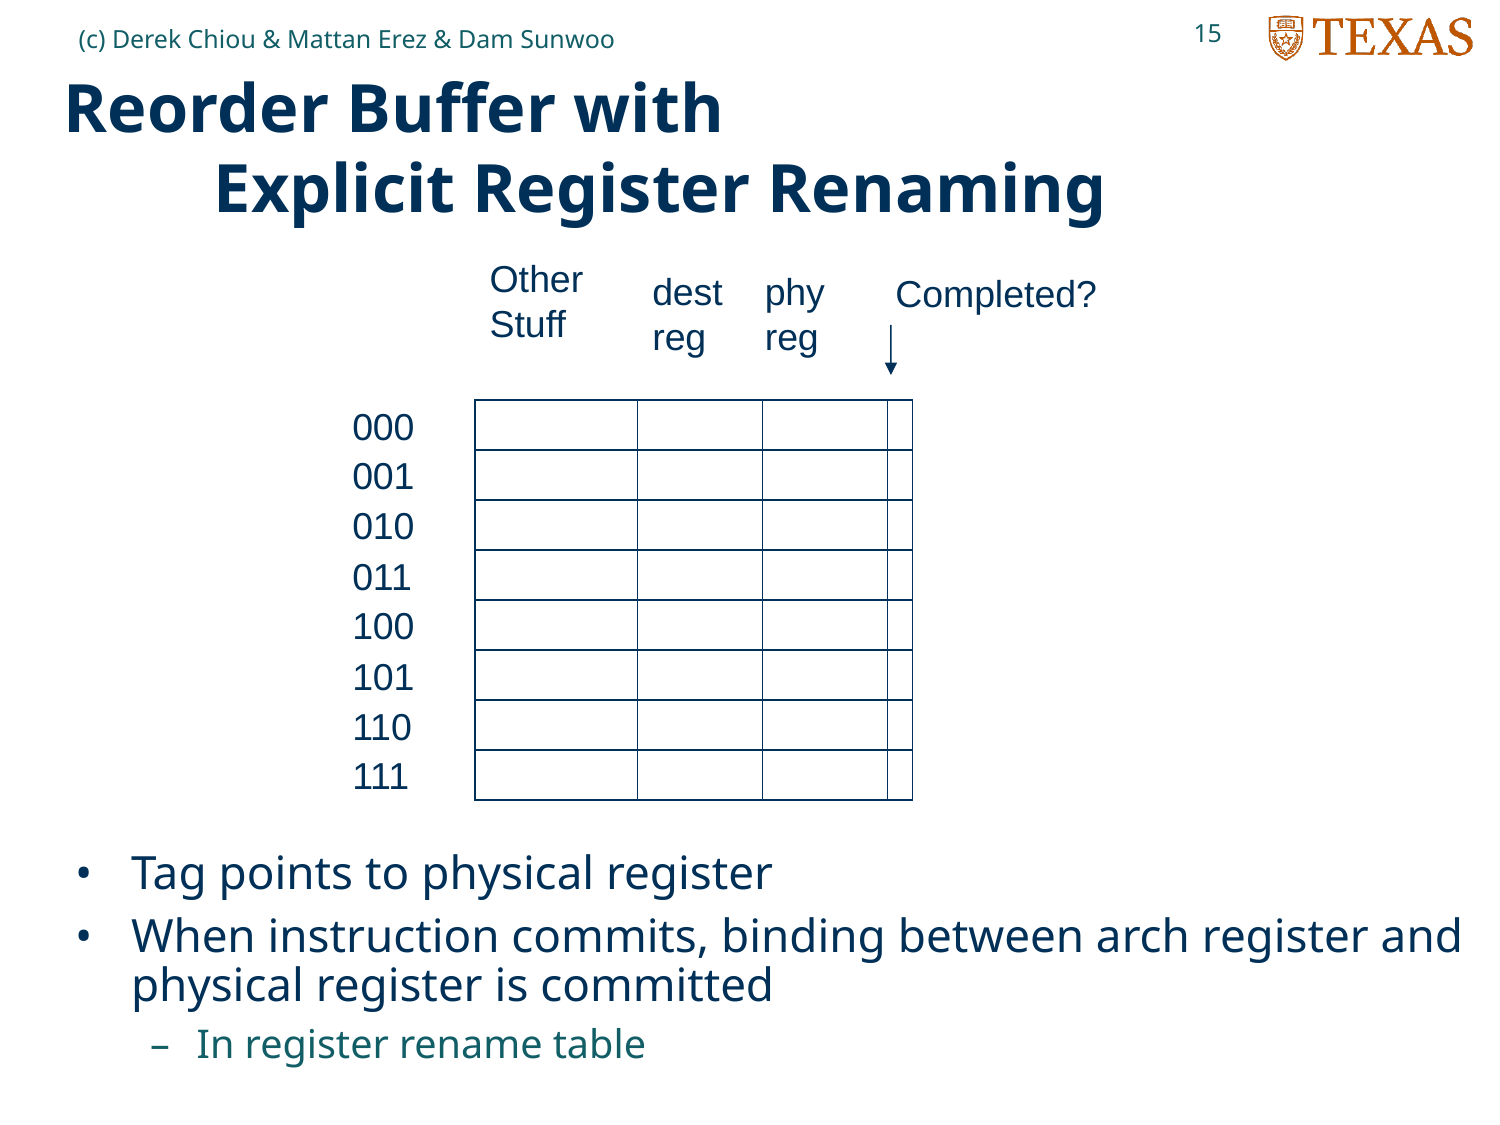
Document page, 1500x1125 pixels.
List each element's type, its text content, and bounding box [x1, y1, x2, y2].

text_box [888, 750, 913, 800]
text_box [888, 450, 913, 500]
text_box [762, 600, 888, 650]
text_box 000 [337, 399, 463, 450]
text_box [474, 399, 637, 450]
text_box [762, 650, 888, 699]
footer (c) Derek Chiou & Mattan Erez & Dam Sunwoo [63, 3, 914, 73]
text_box [474, 600, 637, 650]
text_box [474, 750, 637, 800]
text_box 001 [337, 450, 463, 500]
text_box [888, 699, 913, 750]
text_box [888, 549, 913, 600]
text_box Completed? [880, 262, 1112, 323]
text_box [474, 450, 637, 500]
text_box Other Stuff [474, 275, 638, 325]
text_box [637, 650, 762, 699]
text_box 100 [337, 600, 463, 650]
text_box [474, 650, 637, 699]
text_box [637, 399, 762, 450]
text_box 011 [337, 549, 463, 600]
text_box [762, 750, 888, 800]
text_box [637, 699, 762, 750]
text_box [637, 750, 762, 800]
text_box [888, 600, 913, 650]
slide_number 15 [1100, 0, 1238, 73]
list Tag points to physical register When instruction commits, binding between arch register and physical register is committed In register rename table [75, 849, 1475, 1123]
picture [1268, 12, 1474, 63]
text_box [888, 500, 913, 549]
text_box 010 [337, 500, 463, 549]
text_box [762, 399, 888, 450]
text_box [474, 500, 637, 549]
text_box [637, 549, 762, 600]
text_box [637, 600, 762, 650]
title Reorder Buffer with Explicit Register Renaming [63, 75, 1475, 223]
text_box 111 [337, 750, 463, 800]
text_box dest reg [637, 287, 750, 338]
text_box [637, 450, 762, 500]
text_box 110 [337, 699, 463, 750]
text_box [474, 699, 637, 750]
text_box [888, 650, 913, 699]
text_box [762, 549, 888, 600]
text_box phy reg [750, 287, 875, 338]
text_box [762, 500, 888, 549]
text_box [762, 699, 888, 750]
text_box [762, 450, 888, 500]
text_box [474, 549, 637, 600]
text_box [884, 324, 898, 376]
text_box [637, 500, 762, 549]
text_box 101 [337, 650, 463, 699]
text_box [888, 399, 913, 450]
